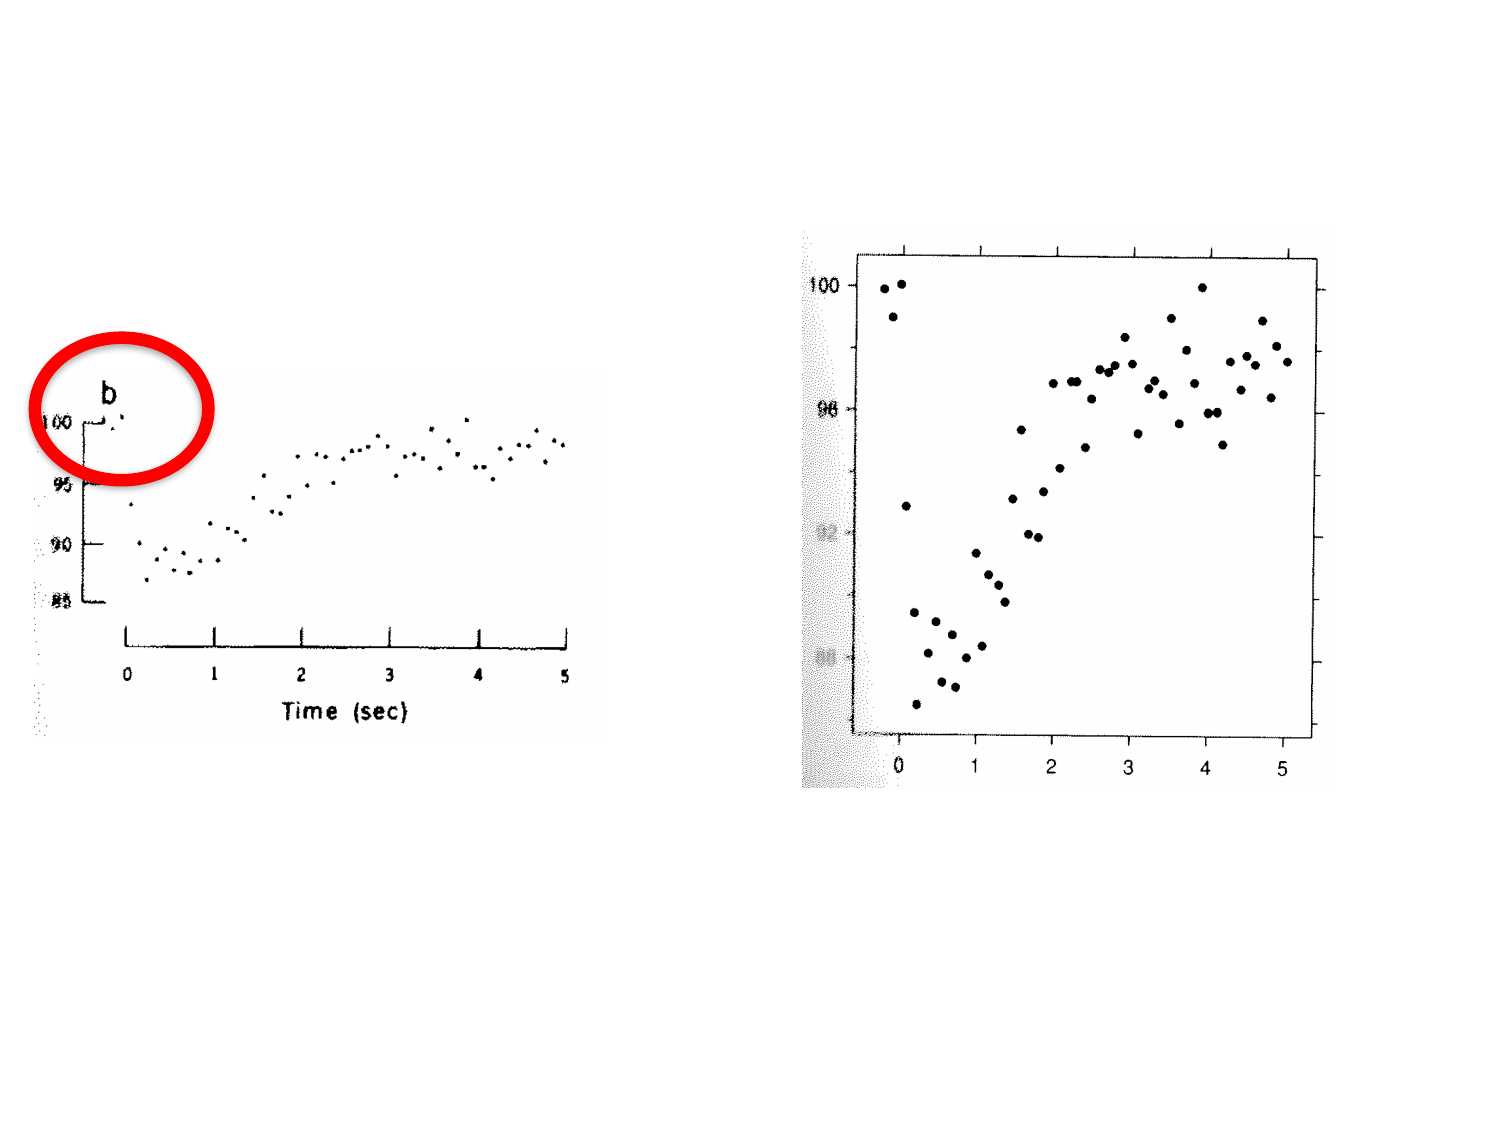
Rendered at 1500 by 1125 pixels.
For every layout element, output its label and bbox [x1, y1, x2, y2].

picture [802, 229, 1336, 788]
picture [34, 369, 604, 738]
text_box [49, 336, 194, 368]
